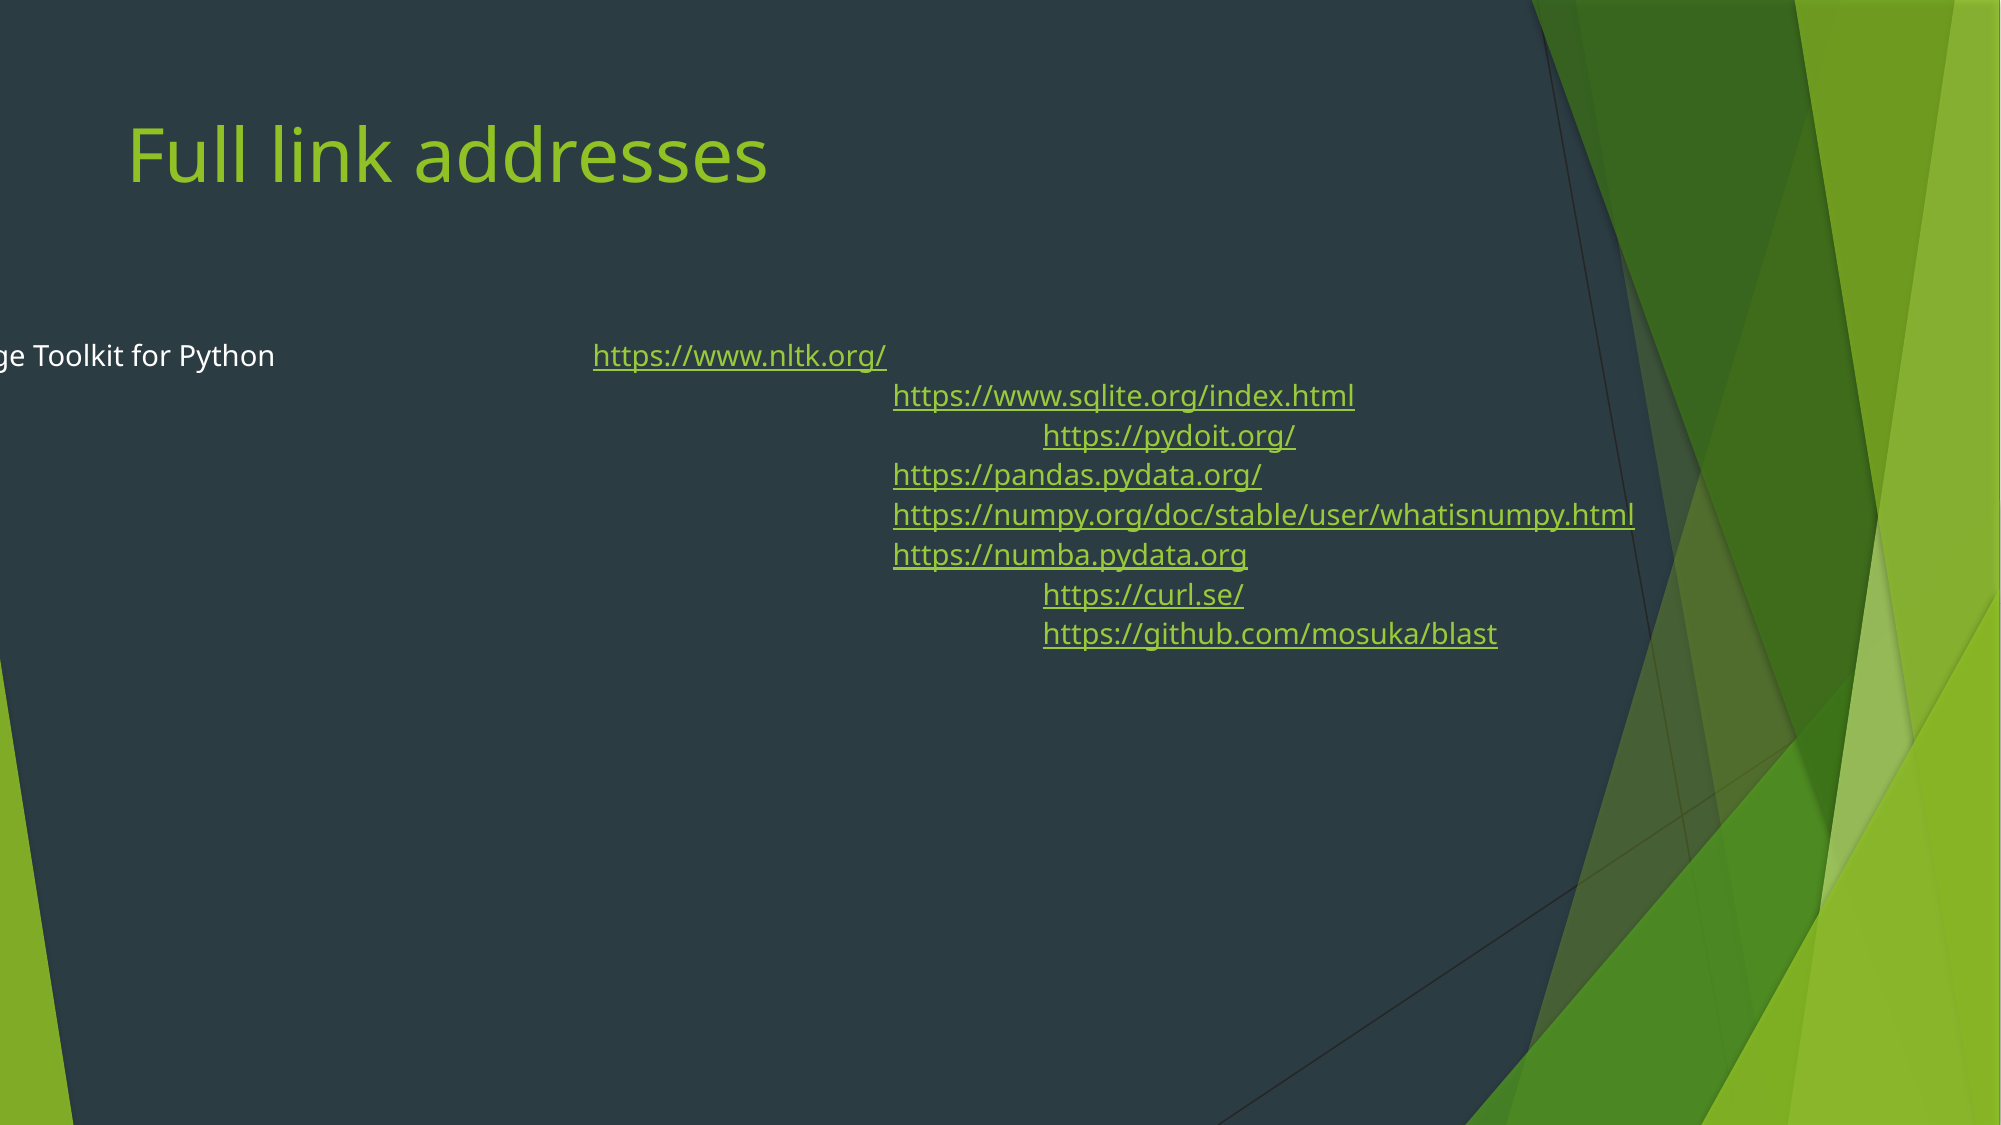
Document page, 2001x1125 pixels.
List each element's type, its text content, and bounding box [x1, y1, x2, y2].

title Full link addresses [111, 99, 1522, 317]
text_box NLTK: Natural Language Toolkit for Python https://www.nltk.org/ SQLite https://www.sqlite.org/index.html Doit https://pydoit.org/ Pandas https://pandas.pydata.org/ Numpy https://numpy.org/doc/stable/user/whatisnumpy.html Numba https://numba.pydata.org cURL https://curl.se/ Blast https://github.com/mosuka/blast [0, 329, 1651, 663]
